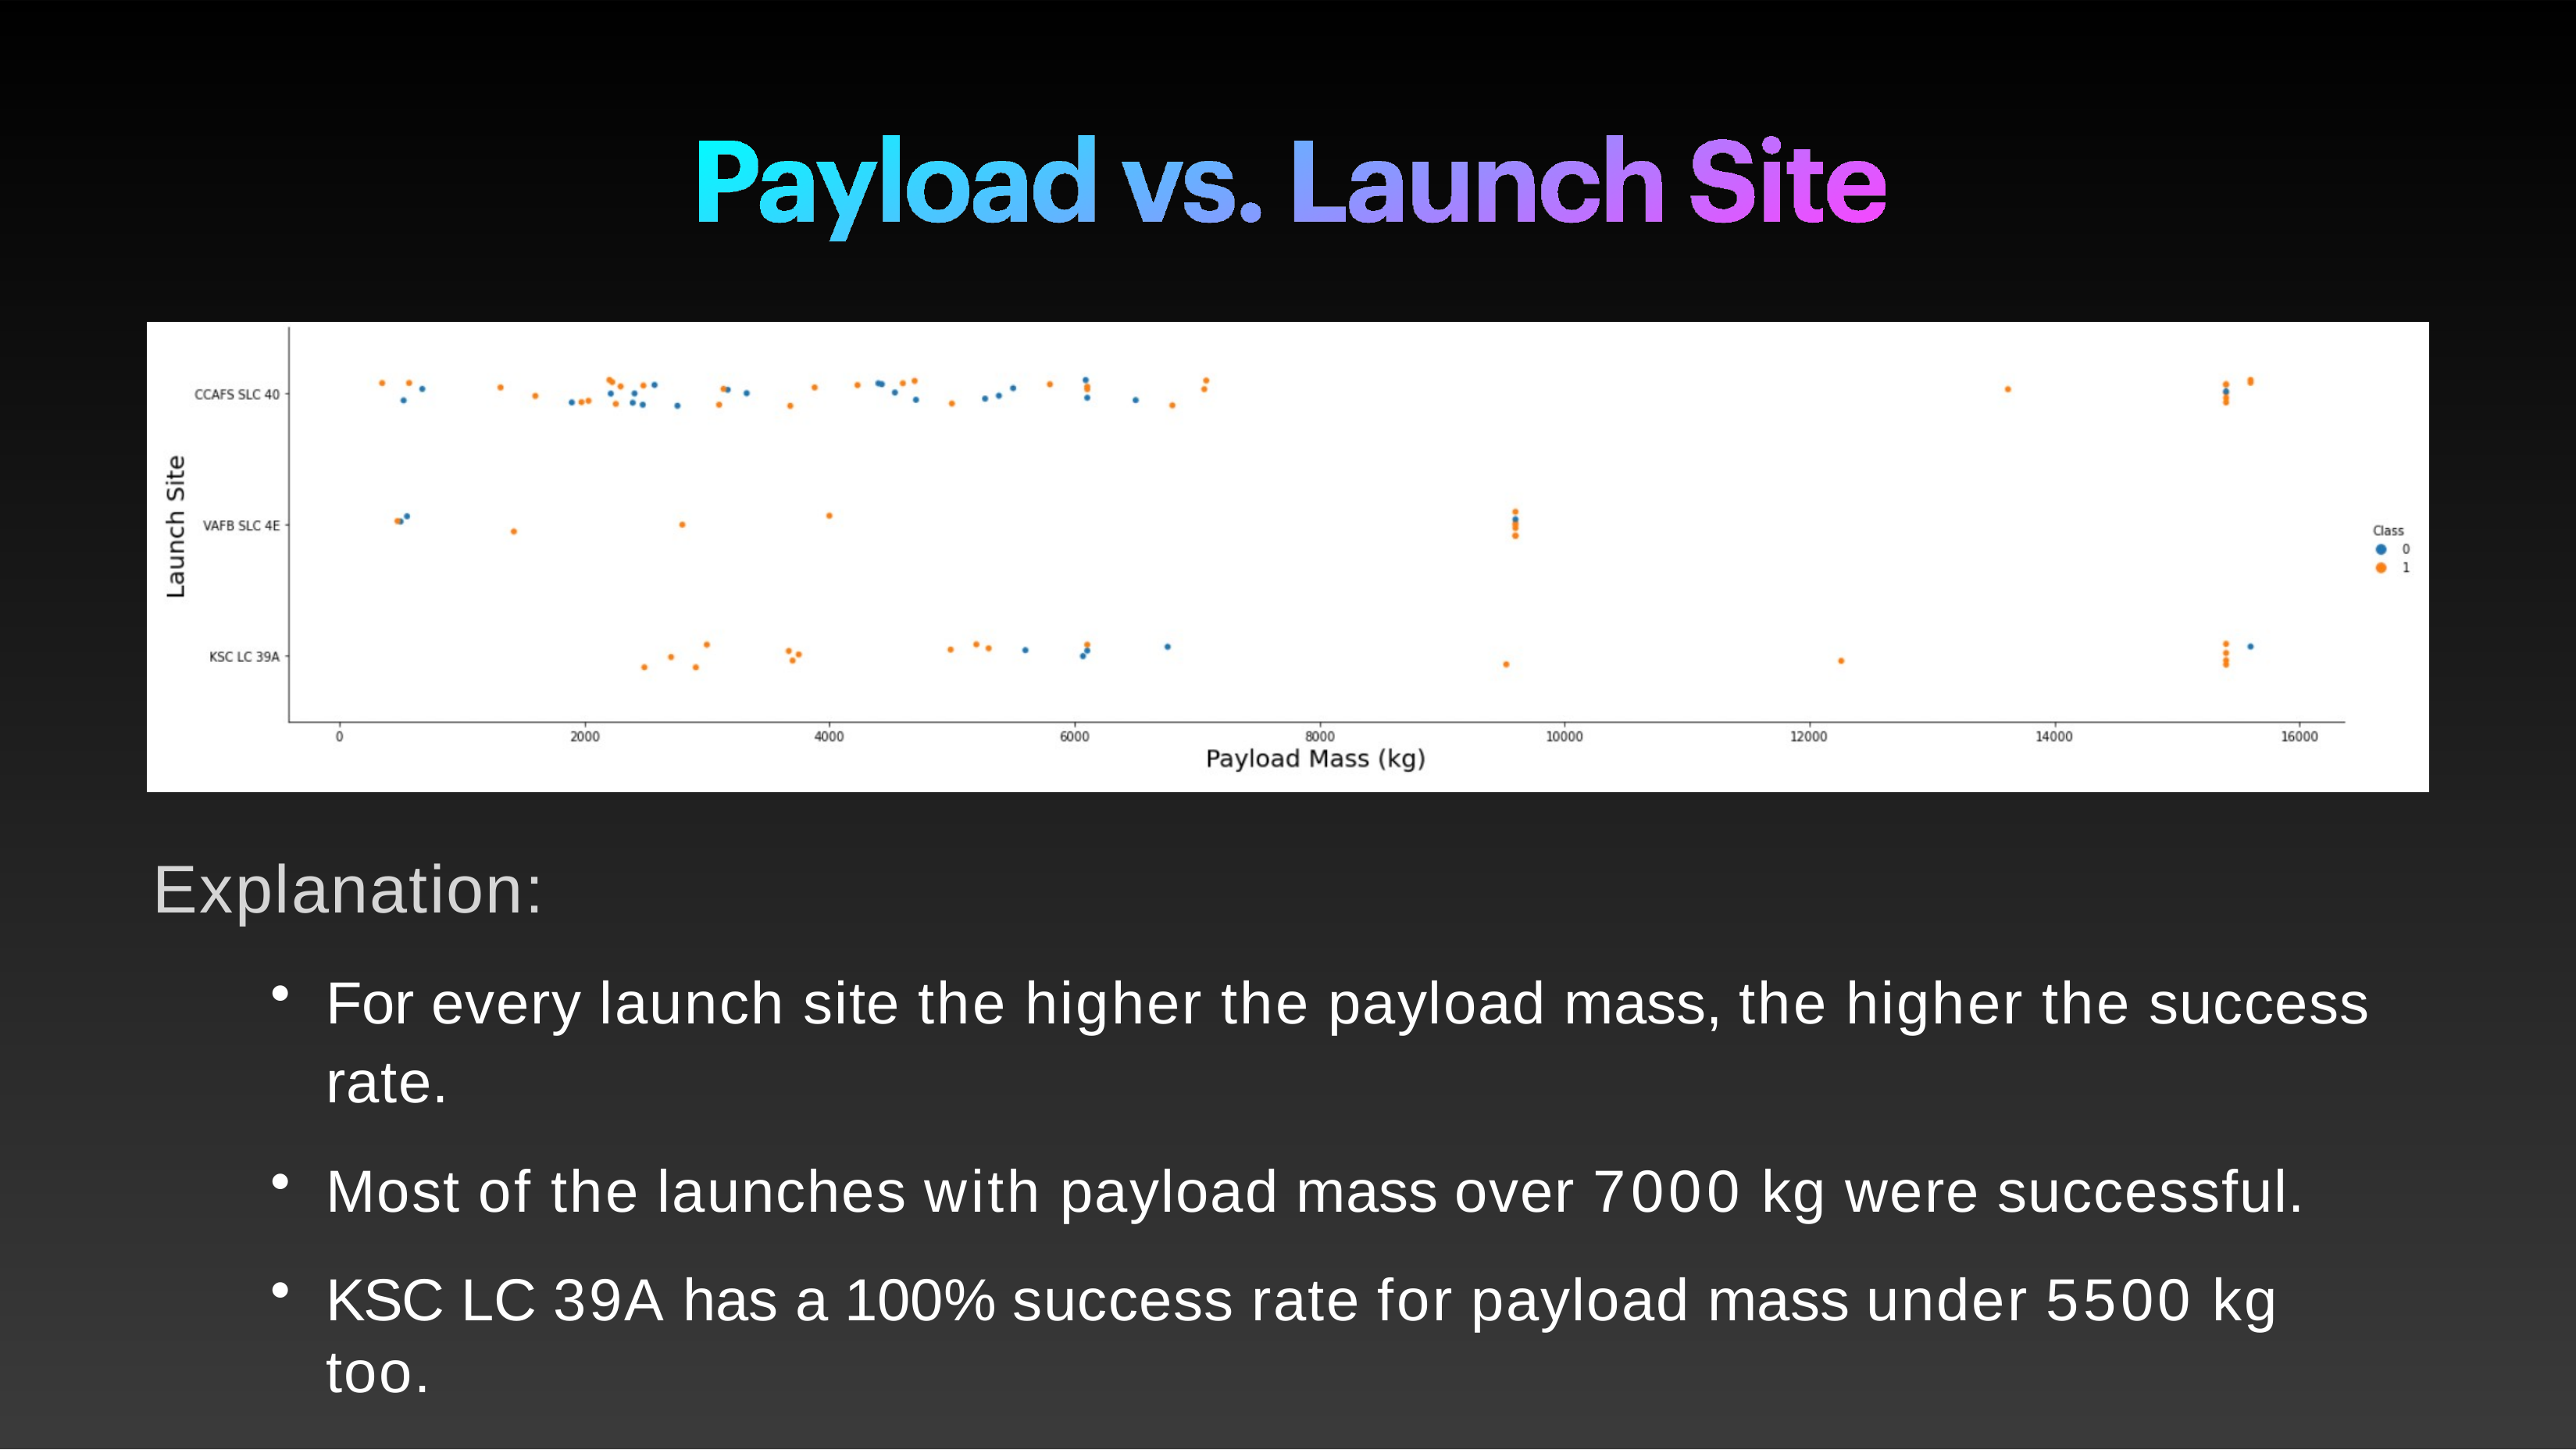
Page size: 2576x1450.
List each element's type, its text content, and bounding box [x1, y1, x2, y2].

text_box Explanation: For every launch site the higher the payload mass, the higher the success rate. Most of the launches with payload mass over 7000 kg were successful. KSC LC 39A has a 100% success rate for payload mass under 5500 kg too. [151, 802, 2408, 1405]
picture [0, 0, 2576, 1449]
